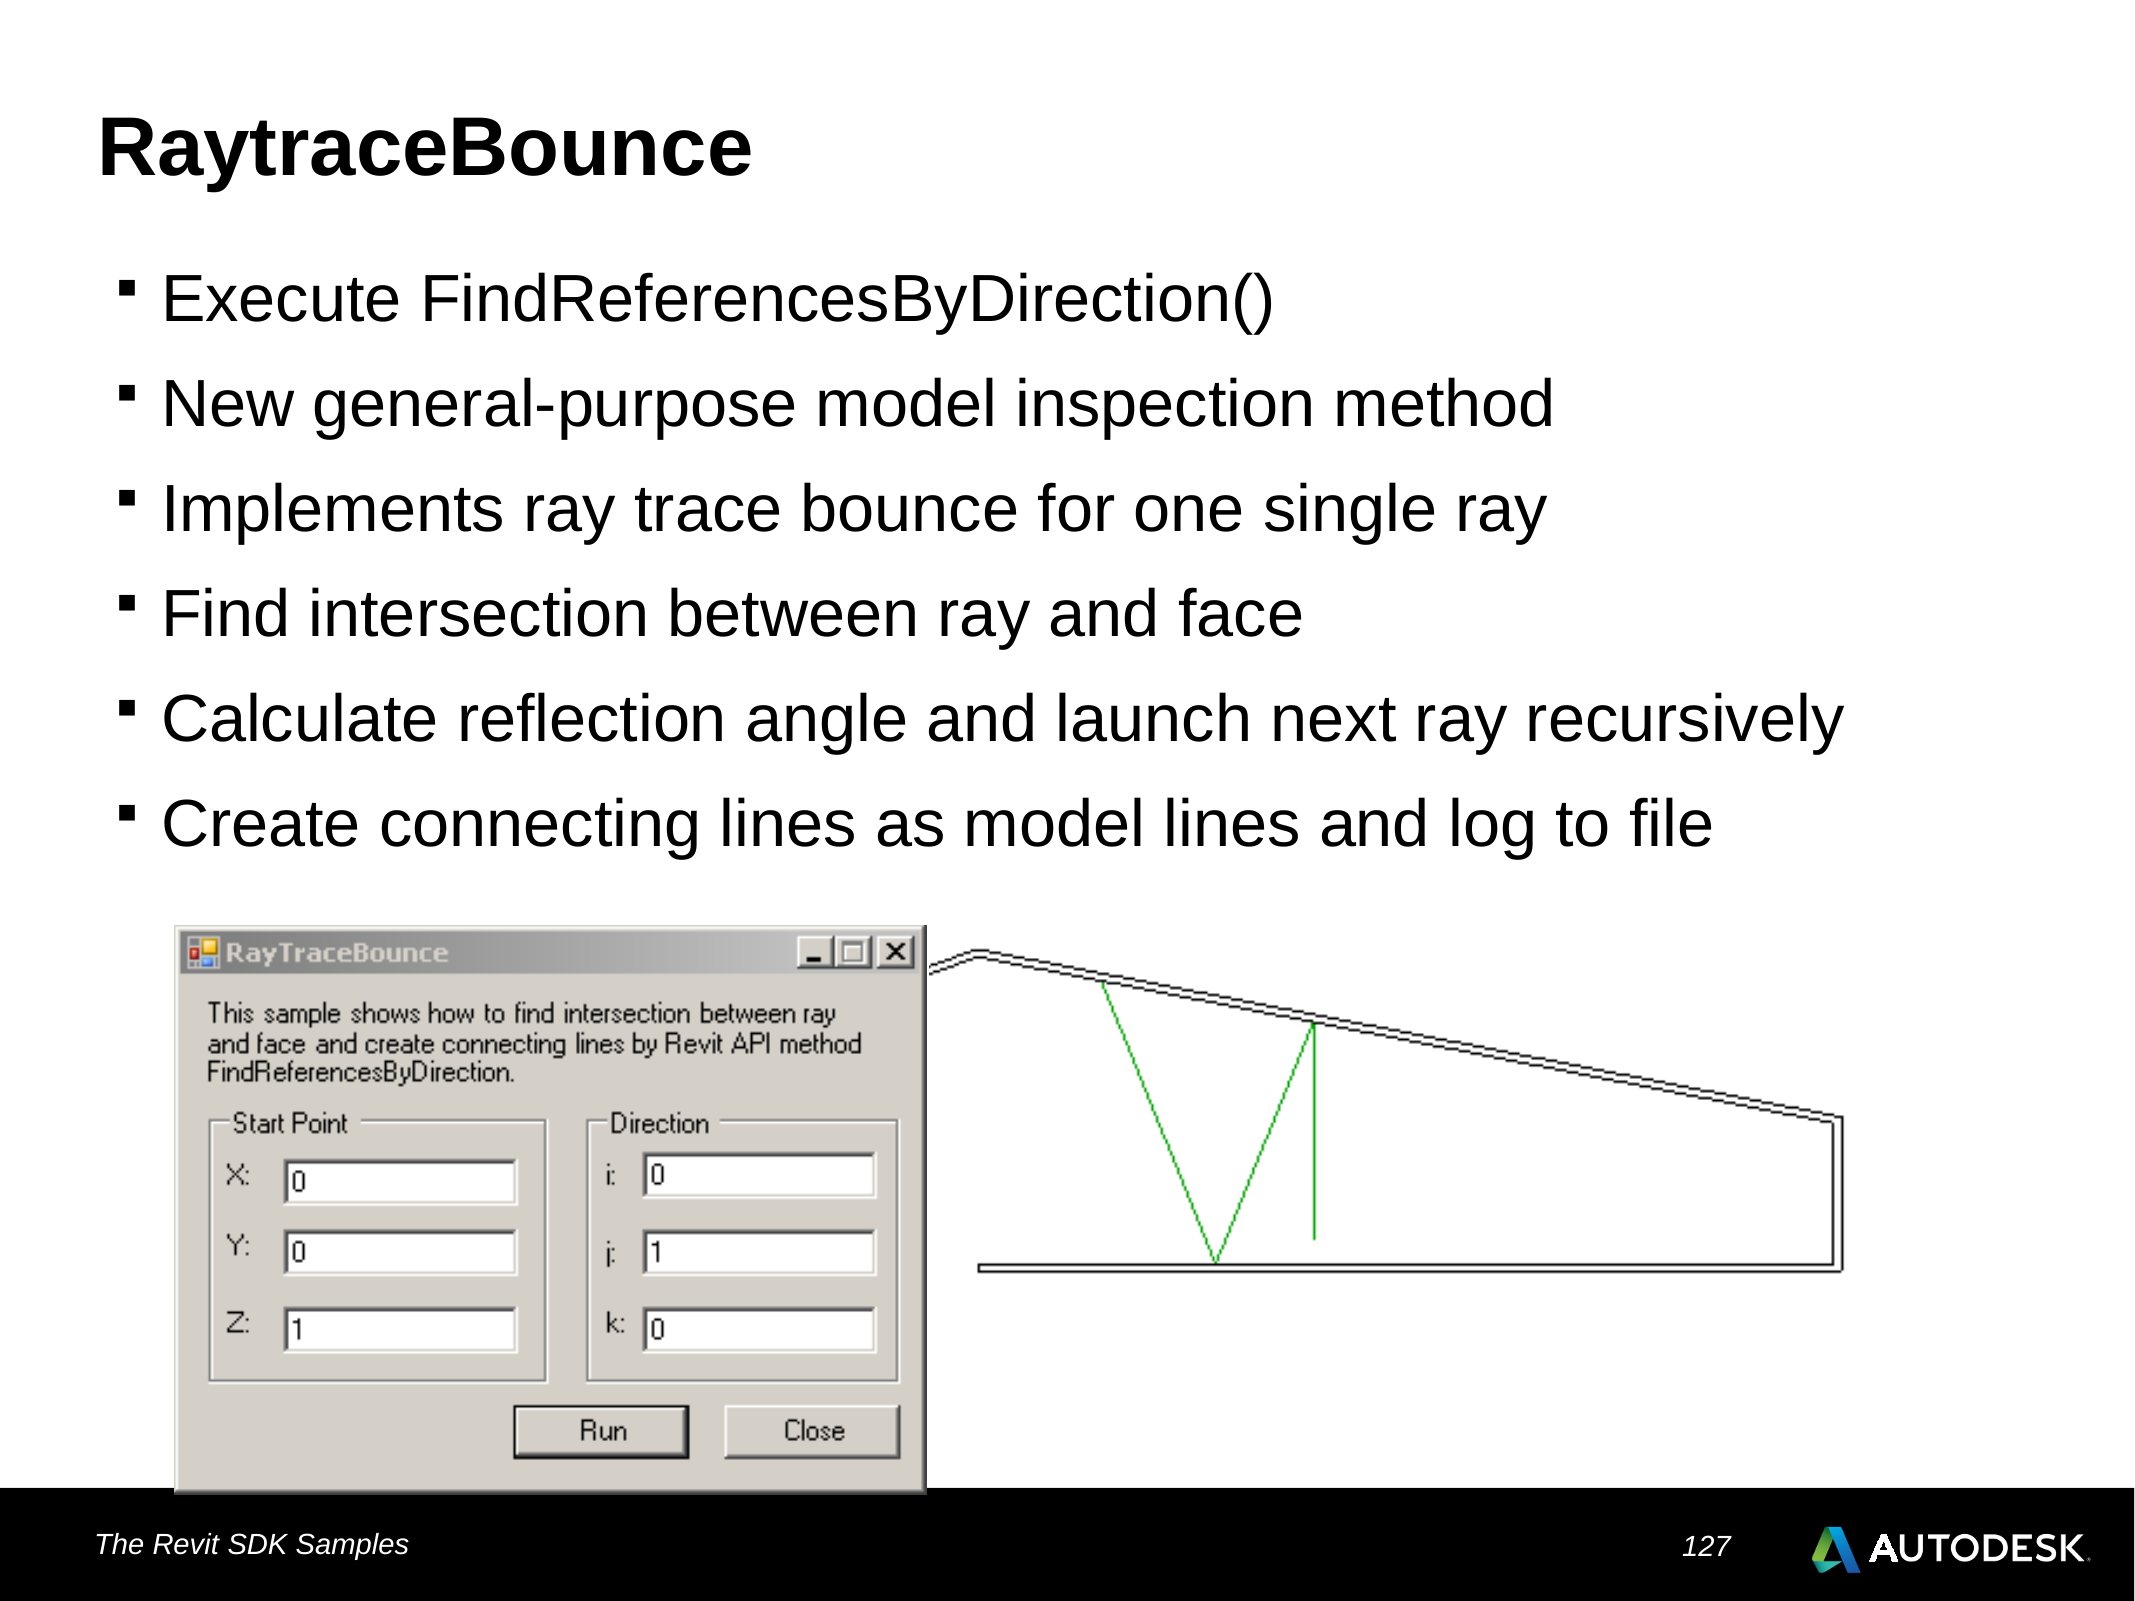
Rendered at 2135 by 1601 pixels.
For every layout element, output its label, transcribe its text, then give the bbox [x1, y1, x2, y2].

list Execute FindReferencesByDirection() New general-purpose model inspection method Implements ray trace bounce for one single ray Find intersection between ray and face Calculate reflection angle and launch next ray recursively Create connecting lines as model lines and log to file [114, 254, 1937, 897]
picture [0, 925, 2135, 1601]
title RaytraceBounce [96, 59, 2028, 226]
slide_number 127 [1667, 1502, 1768, 1588]
picture [929, 895, 1870, 1305]
footer The Revit SDK Samples [79, 1500, 1393, 1586]
